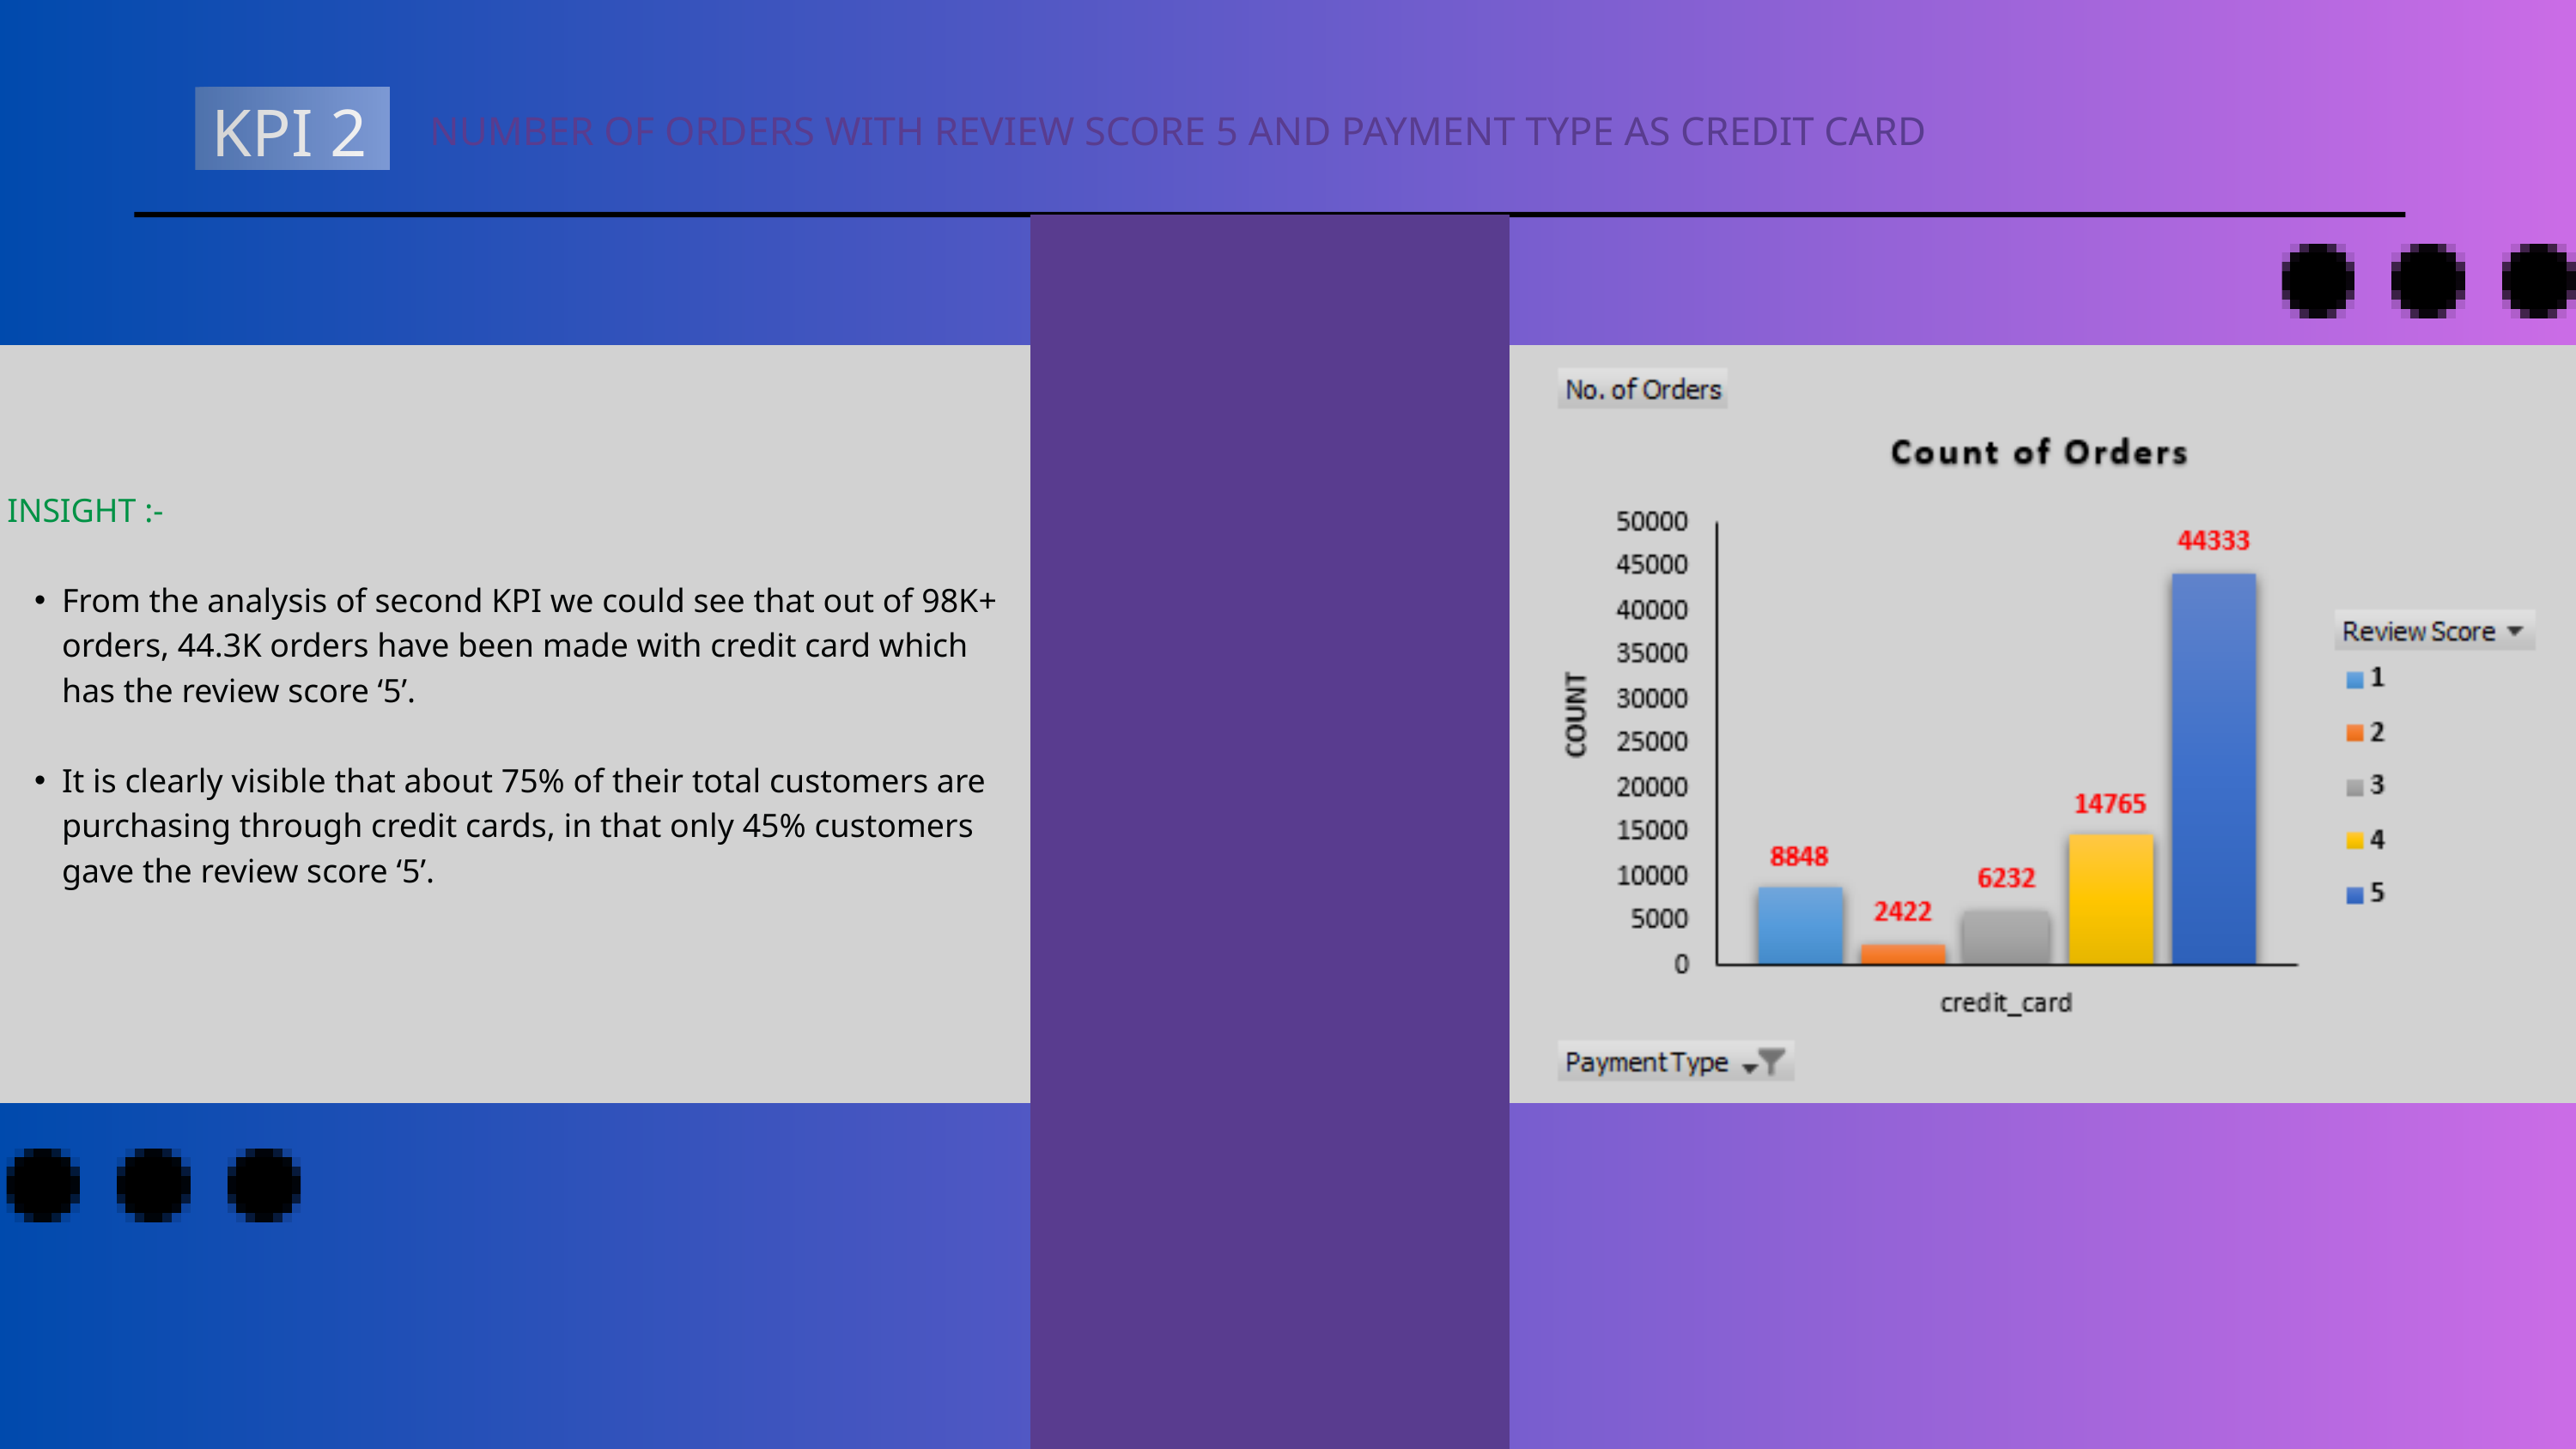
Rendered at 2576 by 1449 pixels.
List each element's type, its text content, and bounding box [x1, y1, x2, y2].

text_box [2281, 244, 2576, 318]
text_box KPI 2 [211, 79, 246, 87]
text_box KPI 2 [337, 79, 390, 87]
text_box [1030, 214, 1510, 1449]
text_box NUMBER OF ORDERS WITH REVIEW SCORE 5 AND PAYMENT TYPE AS CREDIT CARD [429, 98, 2118, 154]
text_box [0, 345, 1031, 1104]
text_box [1509, 345, 2576, 1104]
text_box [250, 31, 334, 226]
text_box [6, 1149, 301, 1222]
